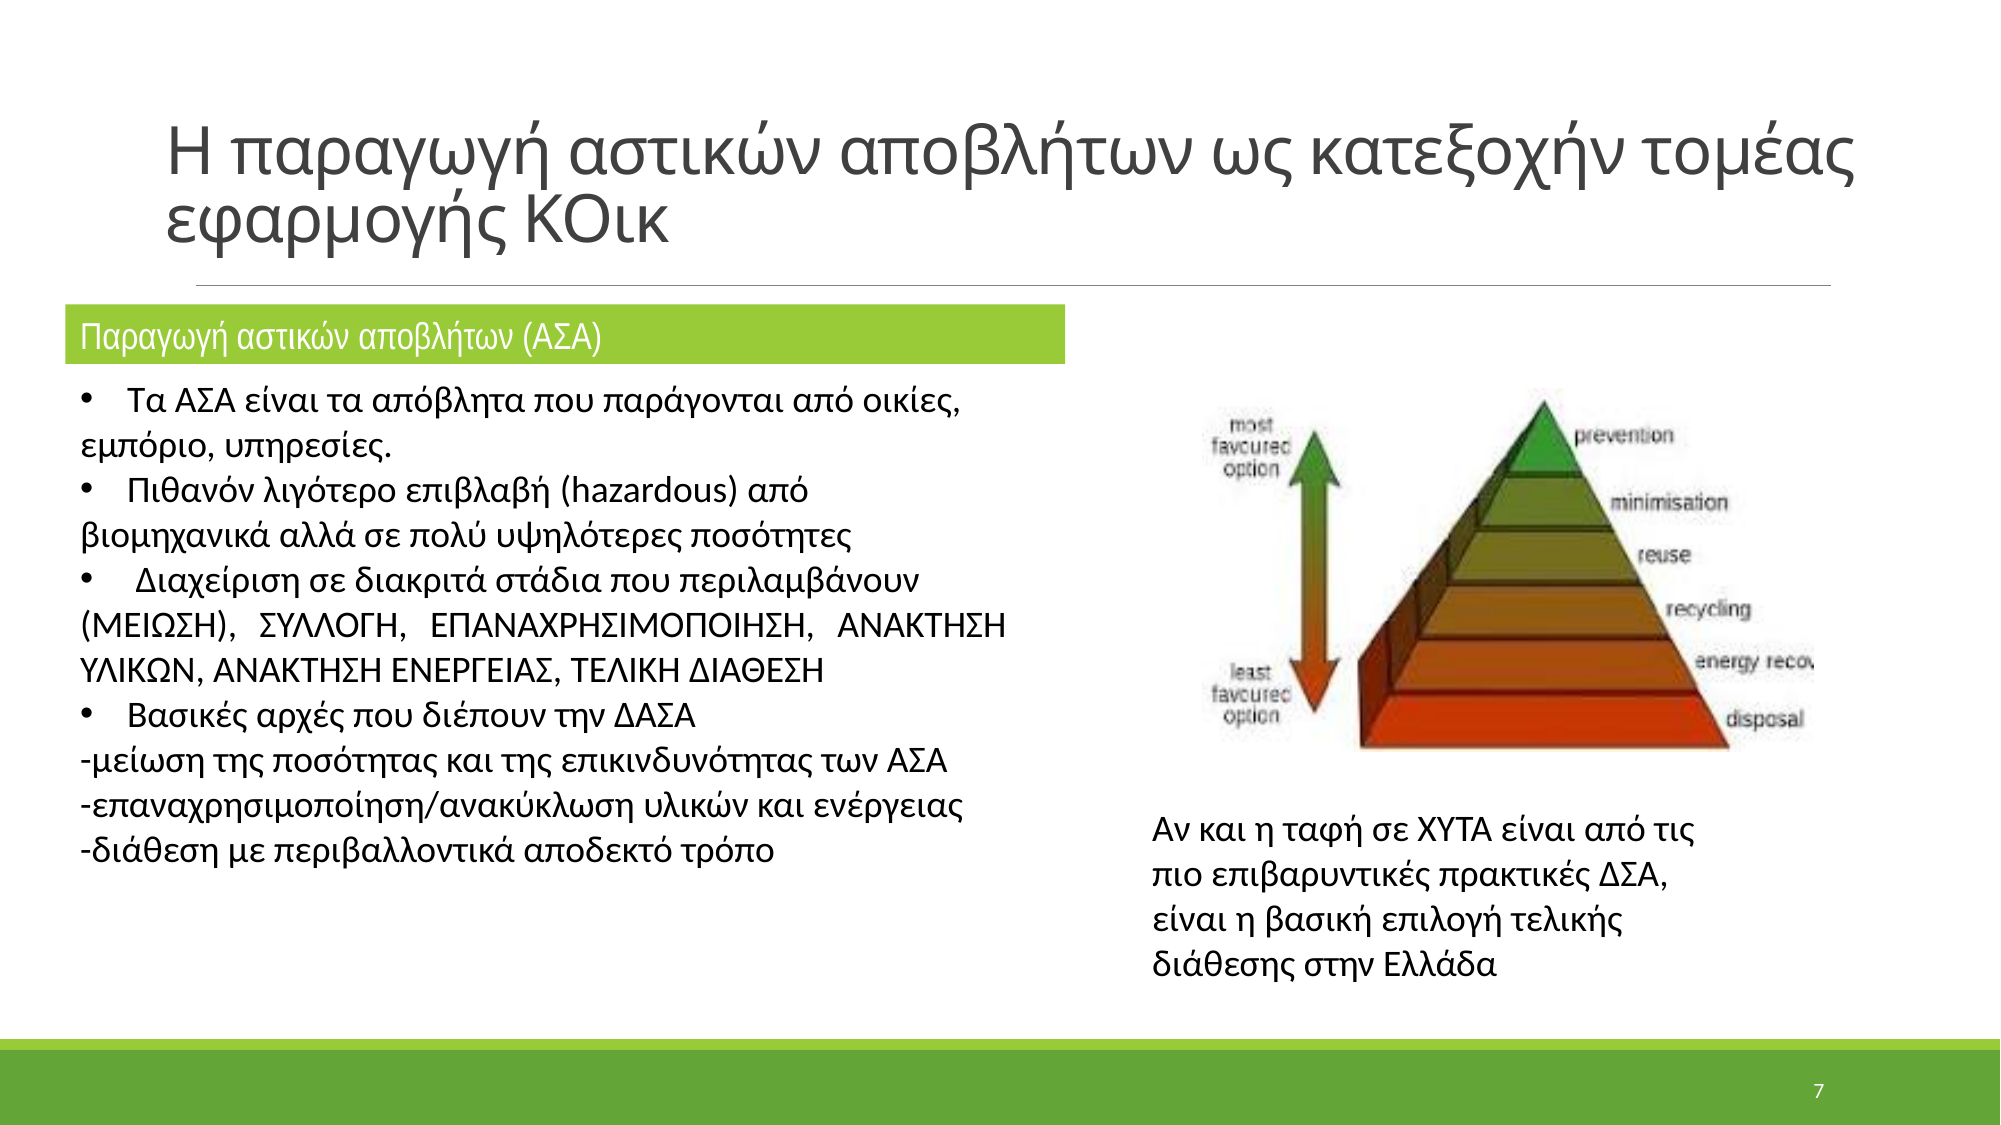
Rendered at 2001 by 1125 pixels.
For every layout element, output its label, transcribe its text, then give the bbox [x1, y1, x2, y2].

text_box Αν και η ταφή σε ΧΥΤΑ είναι από τις πιο επιβαρυντικές πρακτικές ΔΣΑ, είναι η βασική επιλογή τελικής διάθεσης στην Ελλάδα [1137, 796, 1732, 992]
picture [1201, 388, 1814, 753]
slide_number 7 [1624, 1059, 1840, 1120]
text_box Τα ΑΣΑ είναι τα απόβλητα που παράγονται από οικίες, εμπόριο, υπηρεσίες. Πιθανόν λιγότερο επιβλαβή (hazardous) από βιομηχανικά αλλά σε πολύ υψηλότερες ποσότητες Διαχείριση σε διακριτά στάδια που περιλαμβάνουν (ΜΕΙΩΣΗ), ΣΥΛΛΟΓΗ, ΕΠΑΝΑΧΡΗΣΙΜΟΠΟΙΗΣΗ, ΑΝΑΚΤΗΣΗ ΥΛΙΚΩΝ, ΑΝΑΚΤΗΣΗ ΕΝΕΡΓΕΙΑΣ, ΤΕΛΙΚΗ ΔΙΑΘΕΣΗ Βασικές αρχές που διέπουν την ΔΑΣΑ -μείωση της ποσότητας και της επικινδυνότητας των ΑΣΑ -επαναχρησιμοποίηση/ανακύκλωση υλικών και ενέργειας -διάθεση με περιβαλλοντικά αποδεκτό τρόπο [65, 367, 1022, 878]
text_box H παραγωγή αστικών αποβλήτων ως κατεξοχήν τομέας εφαρμογής ΚΟικ [150, 170, 1895, 264]
text_box Παραγωγή αστικών αποβλήτων (ΑΣΑ) [65, 304, 1066, 364]
